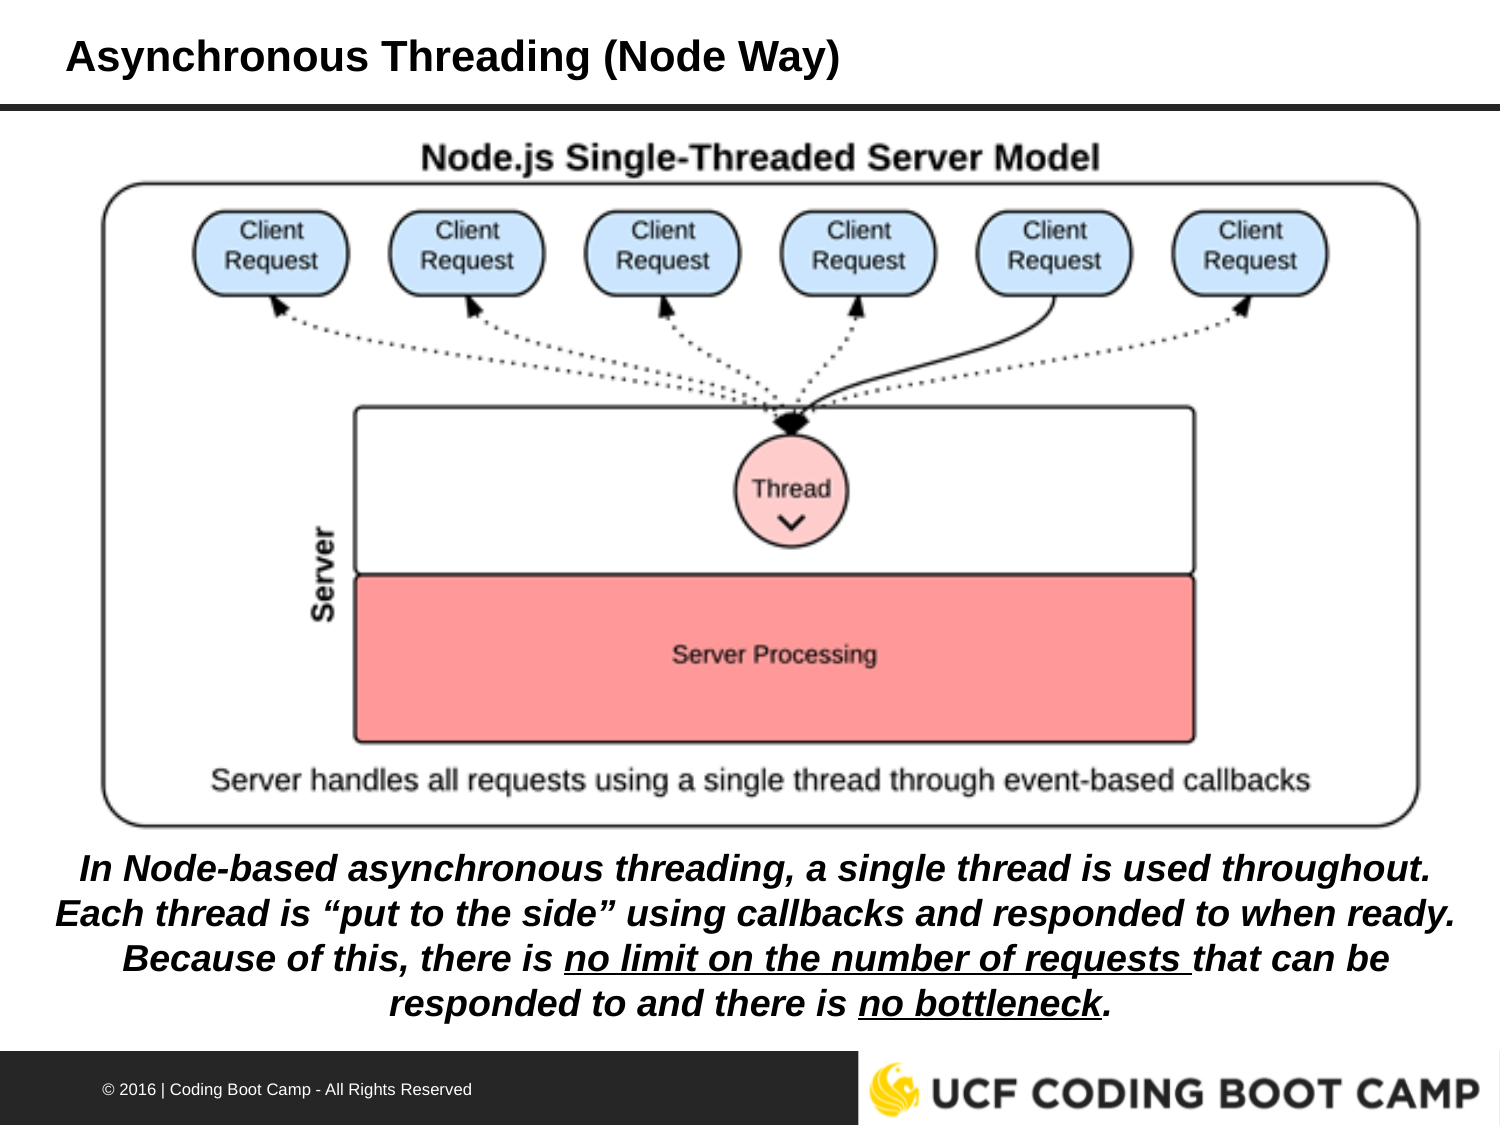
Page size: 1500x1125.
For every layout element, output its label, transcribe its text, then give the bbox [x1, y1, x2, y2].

title Asynchronous Threading (Node Way) [50, 0, 948, 108]
text_box In Node-based asynchronous threading, a single thread is used throughout. Each thread is “put to the side” using callbacks and responded to when ready. Because of this, there is no limit on the number of requests that can be responded to and there is no bottleneck. [18, 836, 1494, 1032]
picture [47, 111, 1476, 837]
picture [858, 1051, 1500, 1125]
